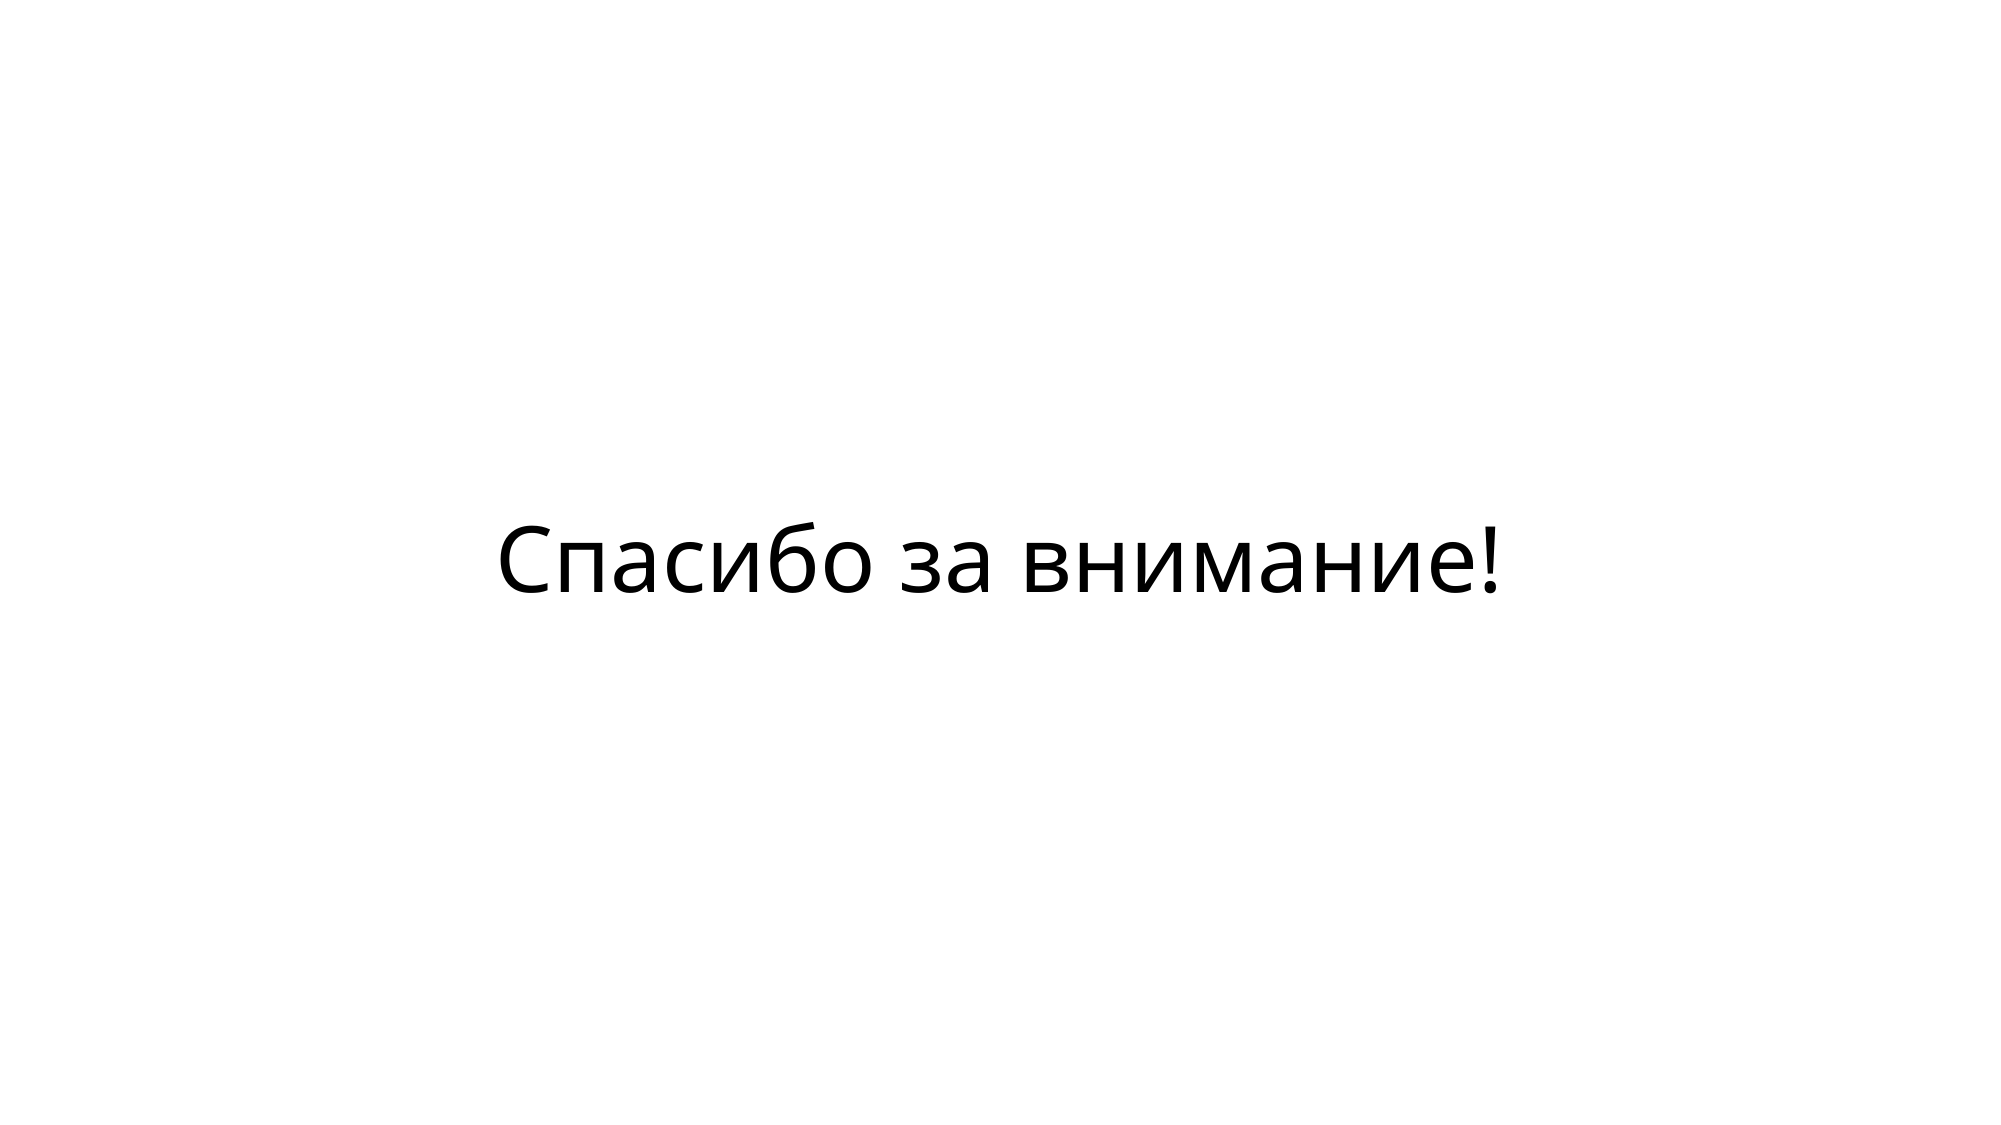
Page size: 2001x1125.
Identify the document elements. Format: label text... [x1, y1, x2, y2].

title Спасибо за внимание! [136, 453, 1863, 672]
